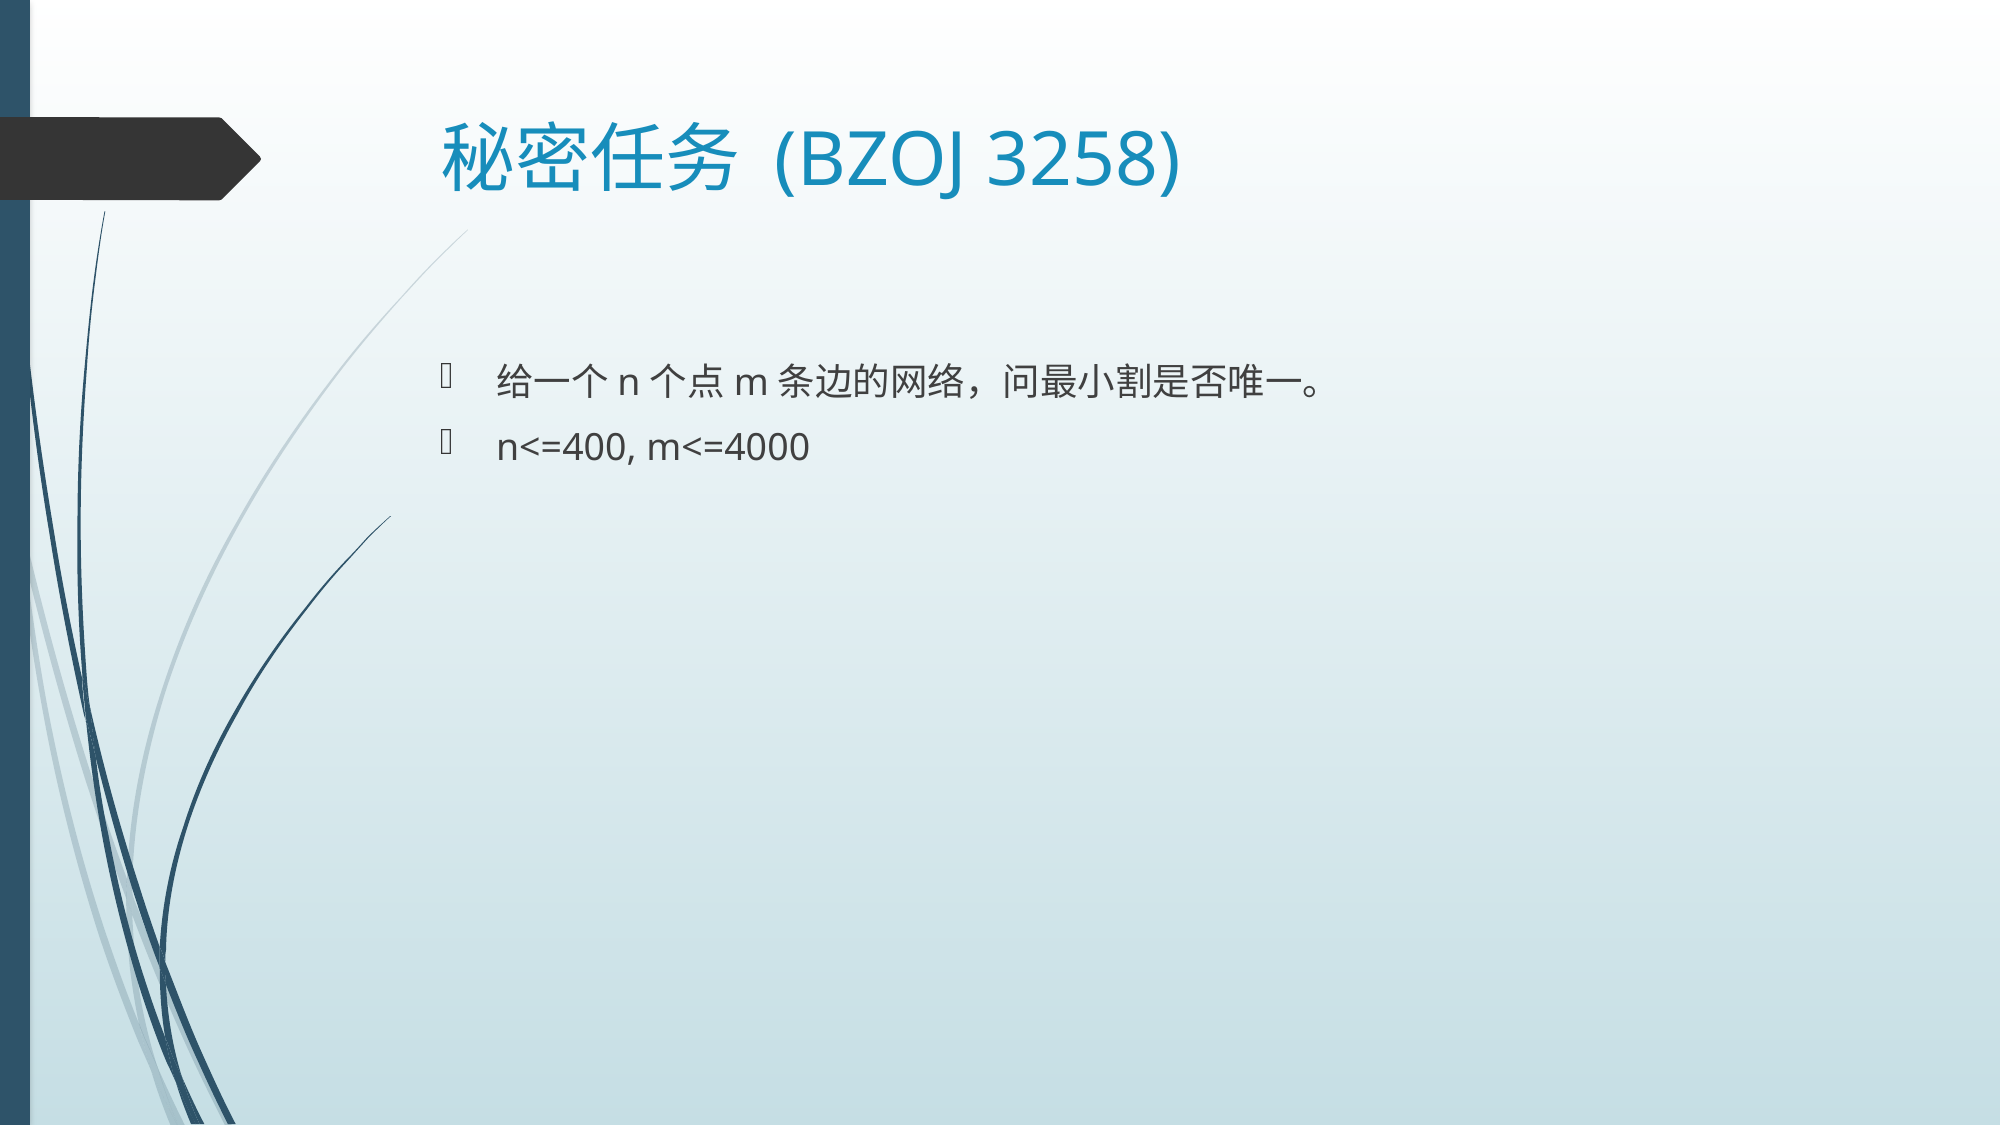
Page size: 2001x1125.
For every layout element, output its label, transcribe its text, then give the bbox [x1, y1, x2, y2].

list 给一个n个点m条边的网络，问最小割是否唯一。 n<=400, m<=4000 [424, 350, 1888, 970]
title 秘密任务 (BZOJ 3258) [425, 102, 1888, 313]
